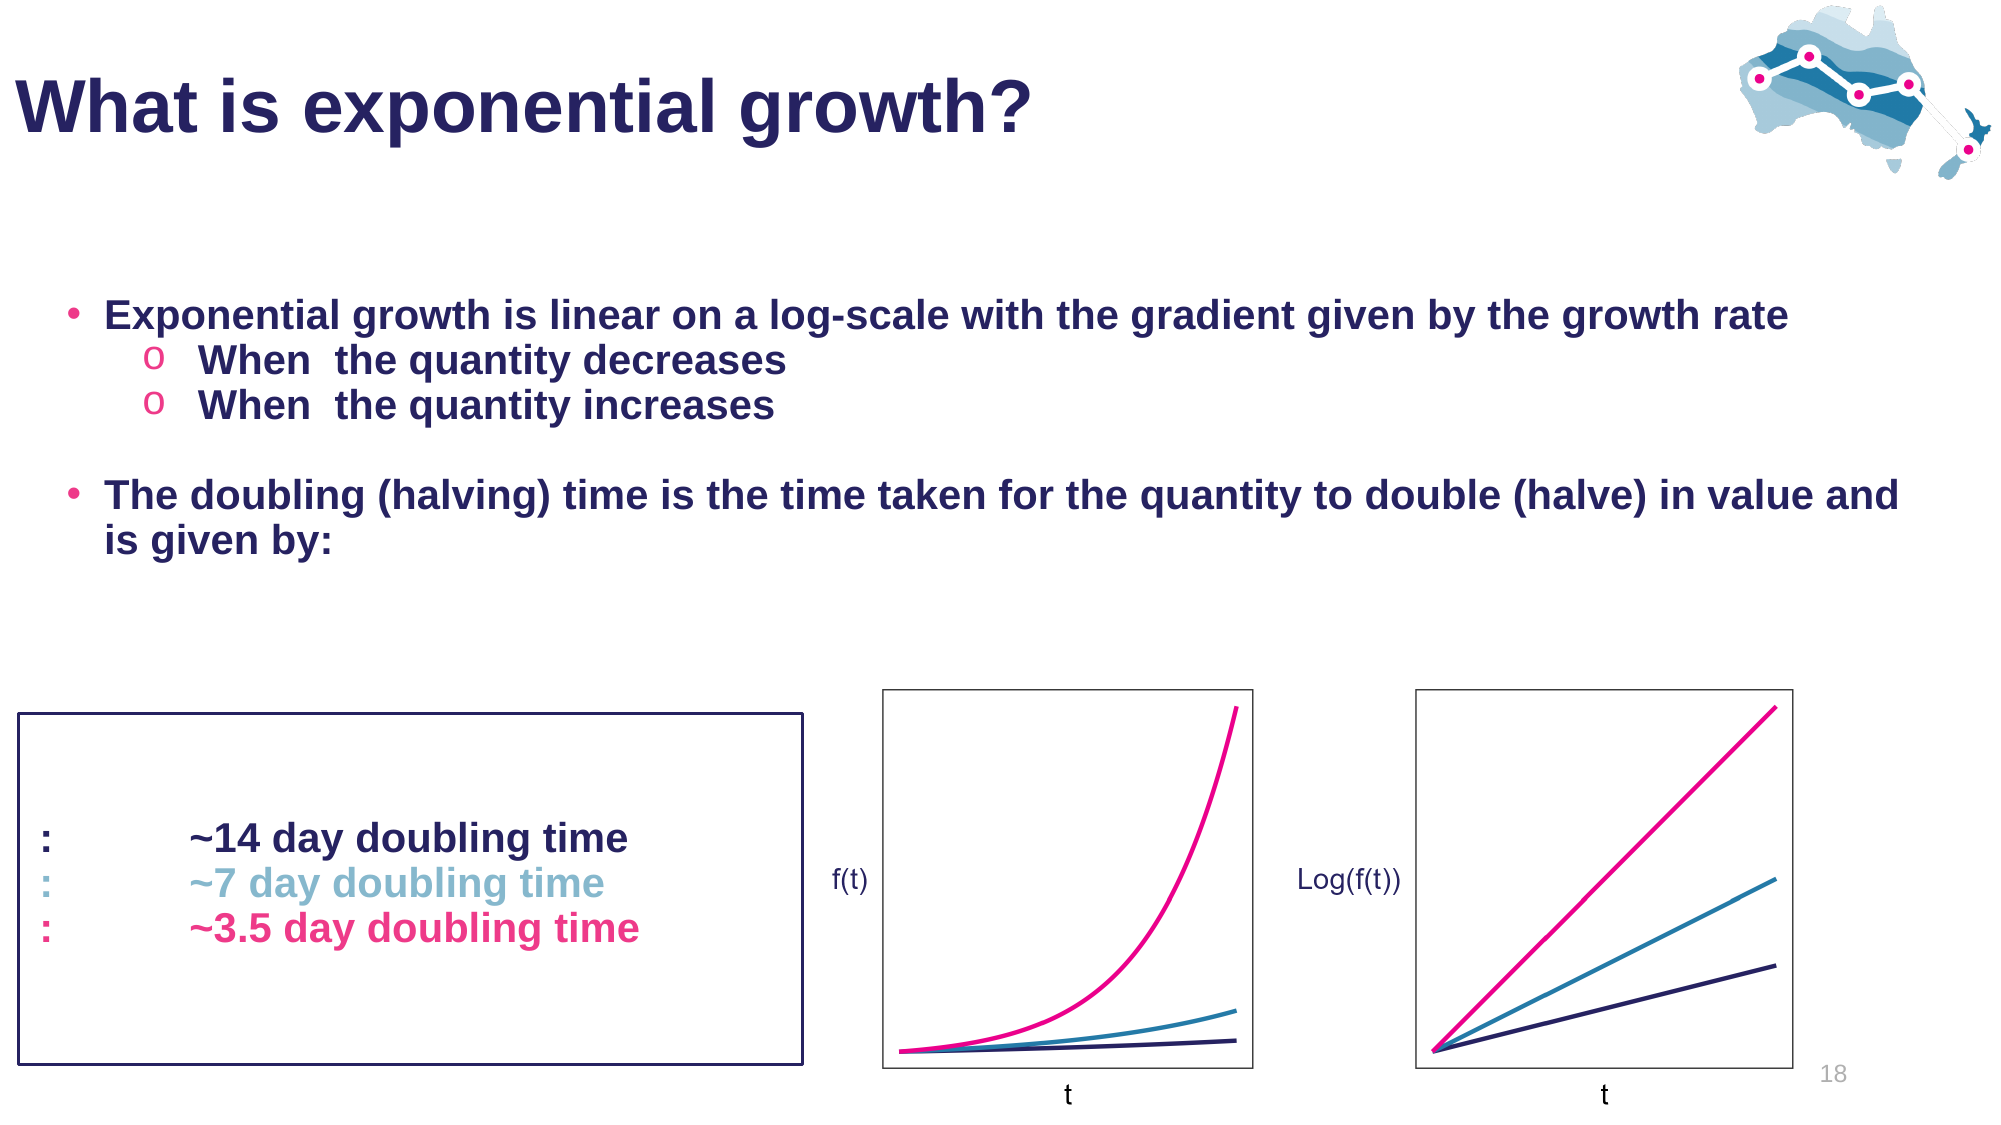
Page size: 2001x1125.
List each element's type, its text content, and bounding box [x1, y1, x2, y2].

slide_number 18 [1808, 1042, 1863, 1103]
title What is exponential growth? [0, 0, 1787, 218]
picture [1282, 674, 1808, 1125]
picture [817, 674, 1268, 1125]
picture [1724, 0, 2000, 185]
